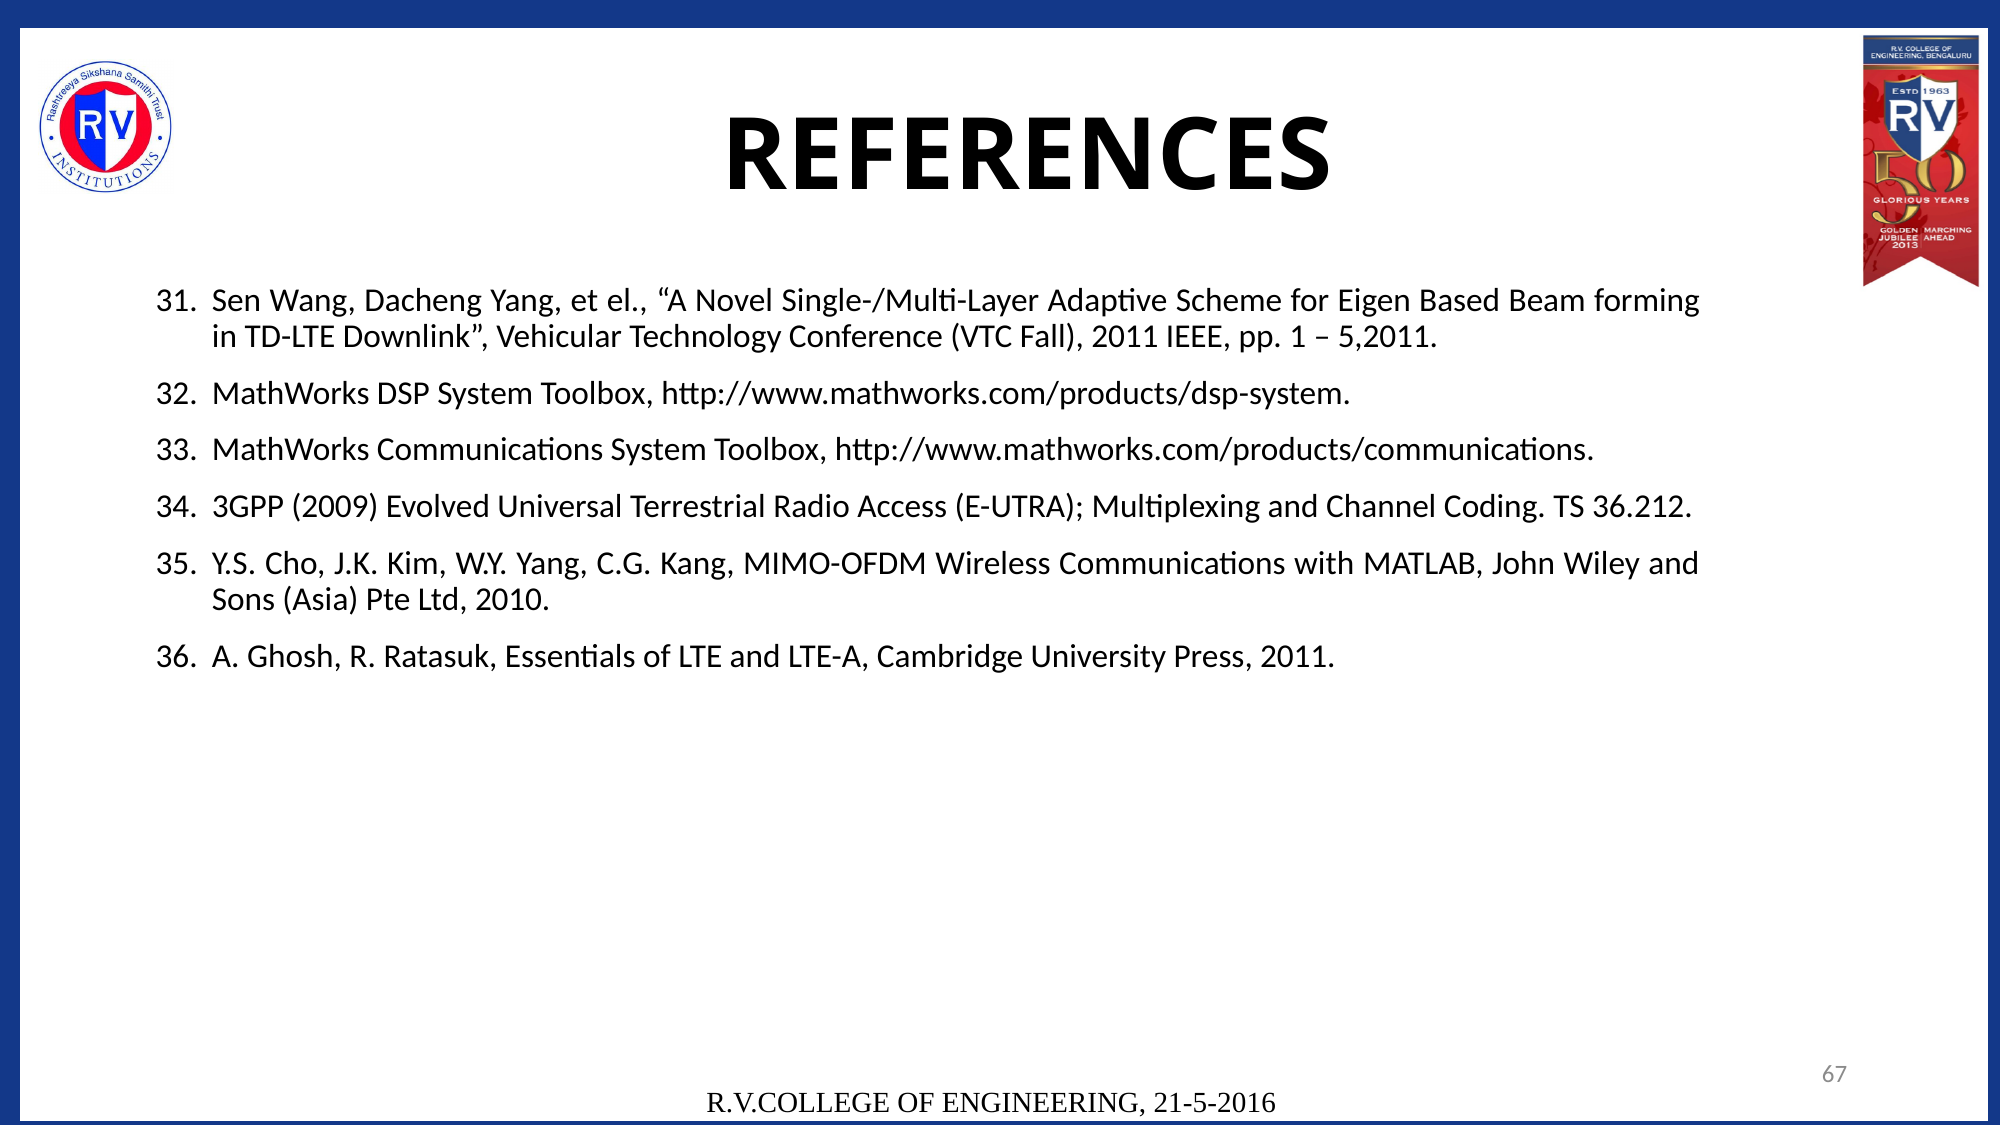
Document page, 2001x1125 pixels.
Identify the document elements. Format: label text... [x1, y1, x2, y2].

picture [1859, 32, 1984, 300]
slide_number 67 [1412, 1042, 1863, 1103]
text_box [3, 11, 2000, 1125]
text_box R.V.COLLEGE OF ENGINEERING, 21-5-2016 [691, 1075, 1487, 1125]
picture [38, 59, 174, 194]
list Sen Wang, Dacheng Yang, et el., “A Novel Single-/Multi-Layer Adaptive Scheme for Eigen Based Beam forming in TD-LTE Downlink”, Vehicular Technology Conference (VTC Fall), 2011 IEEE, pp. 1 – 5,2011. MathWorks DSP System Toolbox, http://www.mathworks.com/products/dsp-system. MathWorks Communications System Toolbox, http://www.mathworks.com/products/communications. 3GPP (2009) Evolved Universal Terrestrial Radio Access (E-UTRA); Multiplexing and Channel Coding. TS 36.212. Y.S. Cho, J.K. Kim, W.Y. Yang, C.G. Kang, MIMO-OFDM Wireless Communications with MATLAB, John Wiley and Sons (Asia) Pte Ltd, 2010. A. Ghosh, R. Ratasuk, Essentials of LTE and LTE-A, Cambridge University Press, 2011. [140, 275, 1718, 1046]
title REFERENCES [105, 42, 1649, 273]
